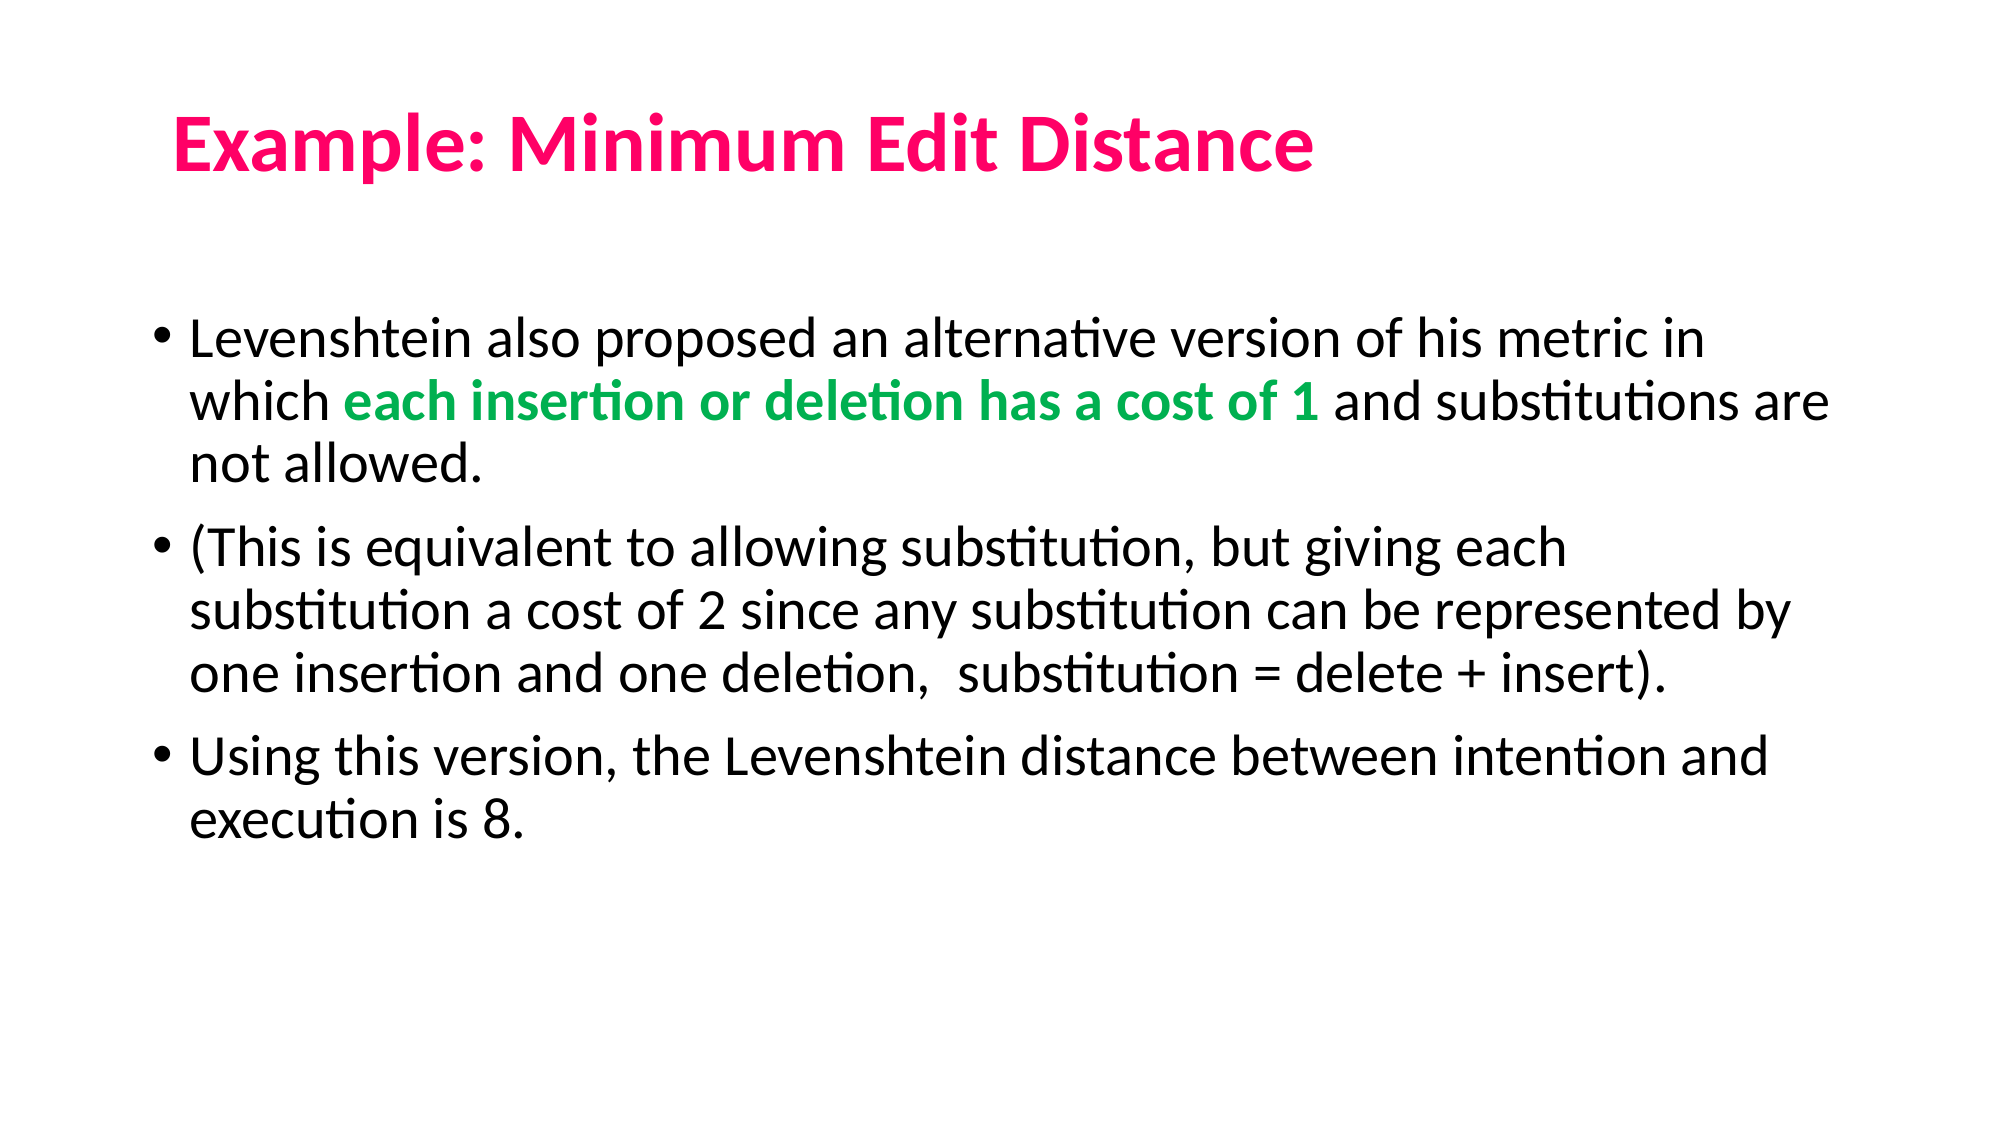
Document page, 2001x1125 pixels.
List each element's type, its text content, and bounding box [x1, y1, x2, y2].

list Levenshtein also proposed an alternative version of his metric in which each insertion or deletion has a cost of 1 and substitutions are not allowed. (This is equivalent to allowing substitution, but giving each substitution a cost of 2 since any substitution can be represented by one insertion and one deletion, substitution = delete + insert). Using this version, the Levenshtein distance between intention and execution is 8. [137, 299, 1863, 903]
title Example: Minimum Edit Distance [157, 91, 1882, 197]
